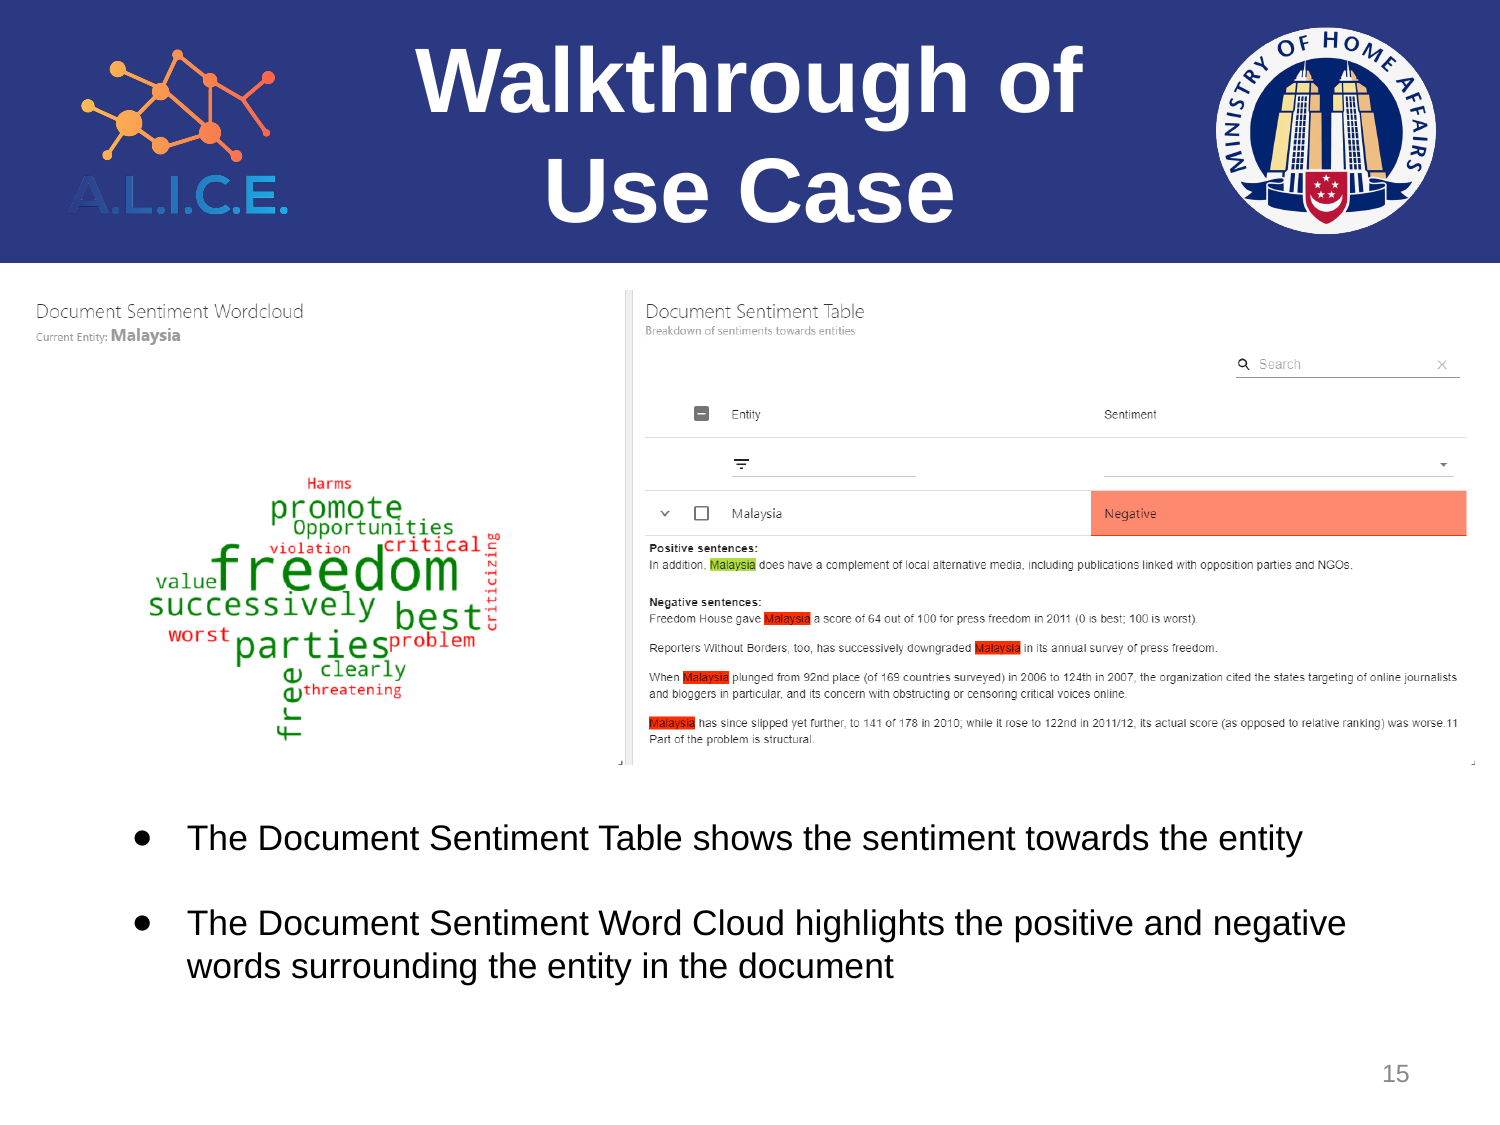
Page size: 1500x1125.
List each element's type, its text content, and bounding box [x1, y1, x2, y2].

text_box The Document Sentiment Table shows the sentiment towards the entity The Document Sentiment Word Cloud highlights the positive and negative words surrounding the entity in the document [96, 800, 1404, 1088]
title Walkthrough of Use Case [309, 37, 1191, 225]
slide_number ‹#› [1074, 1042, 1425, 1103]
picture [24, 290, 1476, 765]
picture [0, 0, 1500, 263]
